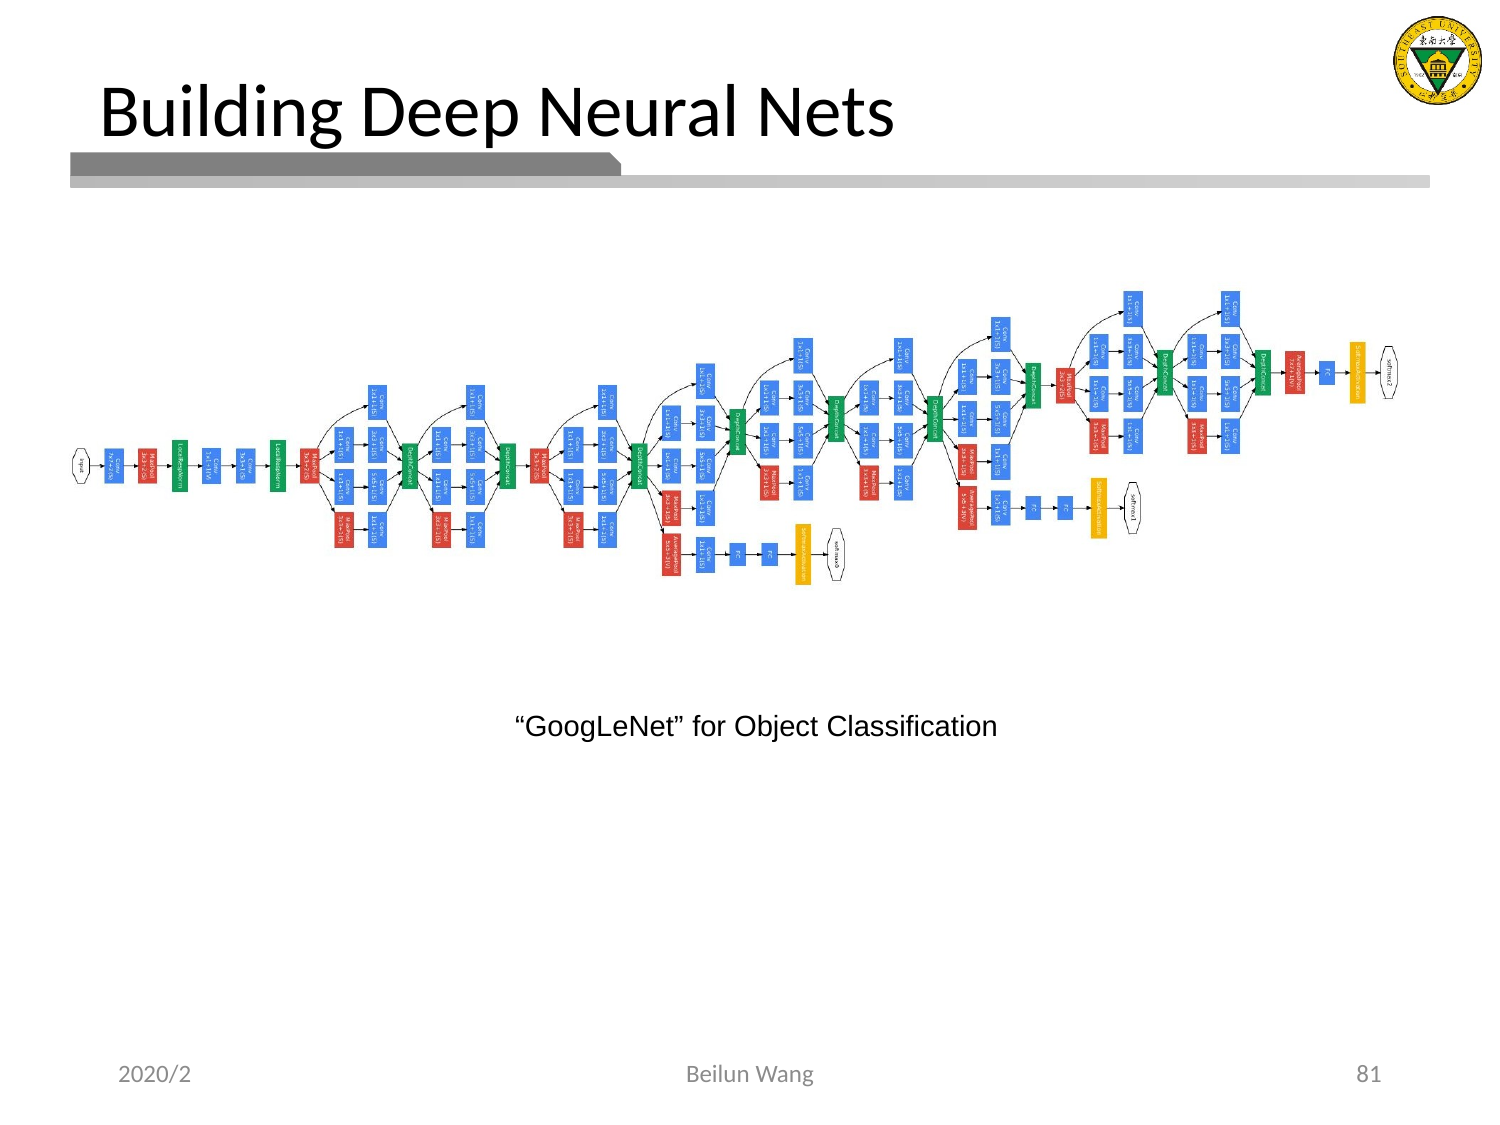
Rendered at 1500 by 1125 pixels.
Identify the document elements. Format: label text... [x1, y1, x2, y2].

footer Beilun Wang [496, 1042, 1004, 1103]
slide_number 2020/2 [103, 1042, 441, 1103]
title Building Deep Neural Nets [84, 64, 1342, 161]
text_box [68, 281, 1400, 591]
text_box “GoogLeNet” for Object Classification [512, 705, 1000, 743]
picture [1393, 16, 1482, 105]
slide_number 81 [1059, 1042, 1397, 1103]
